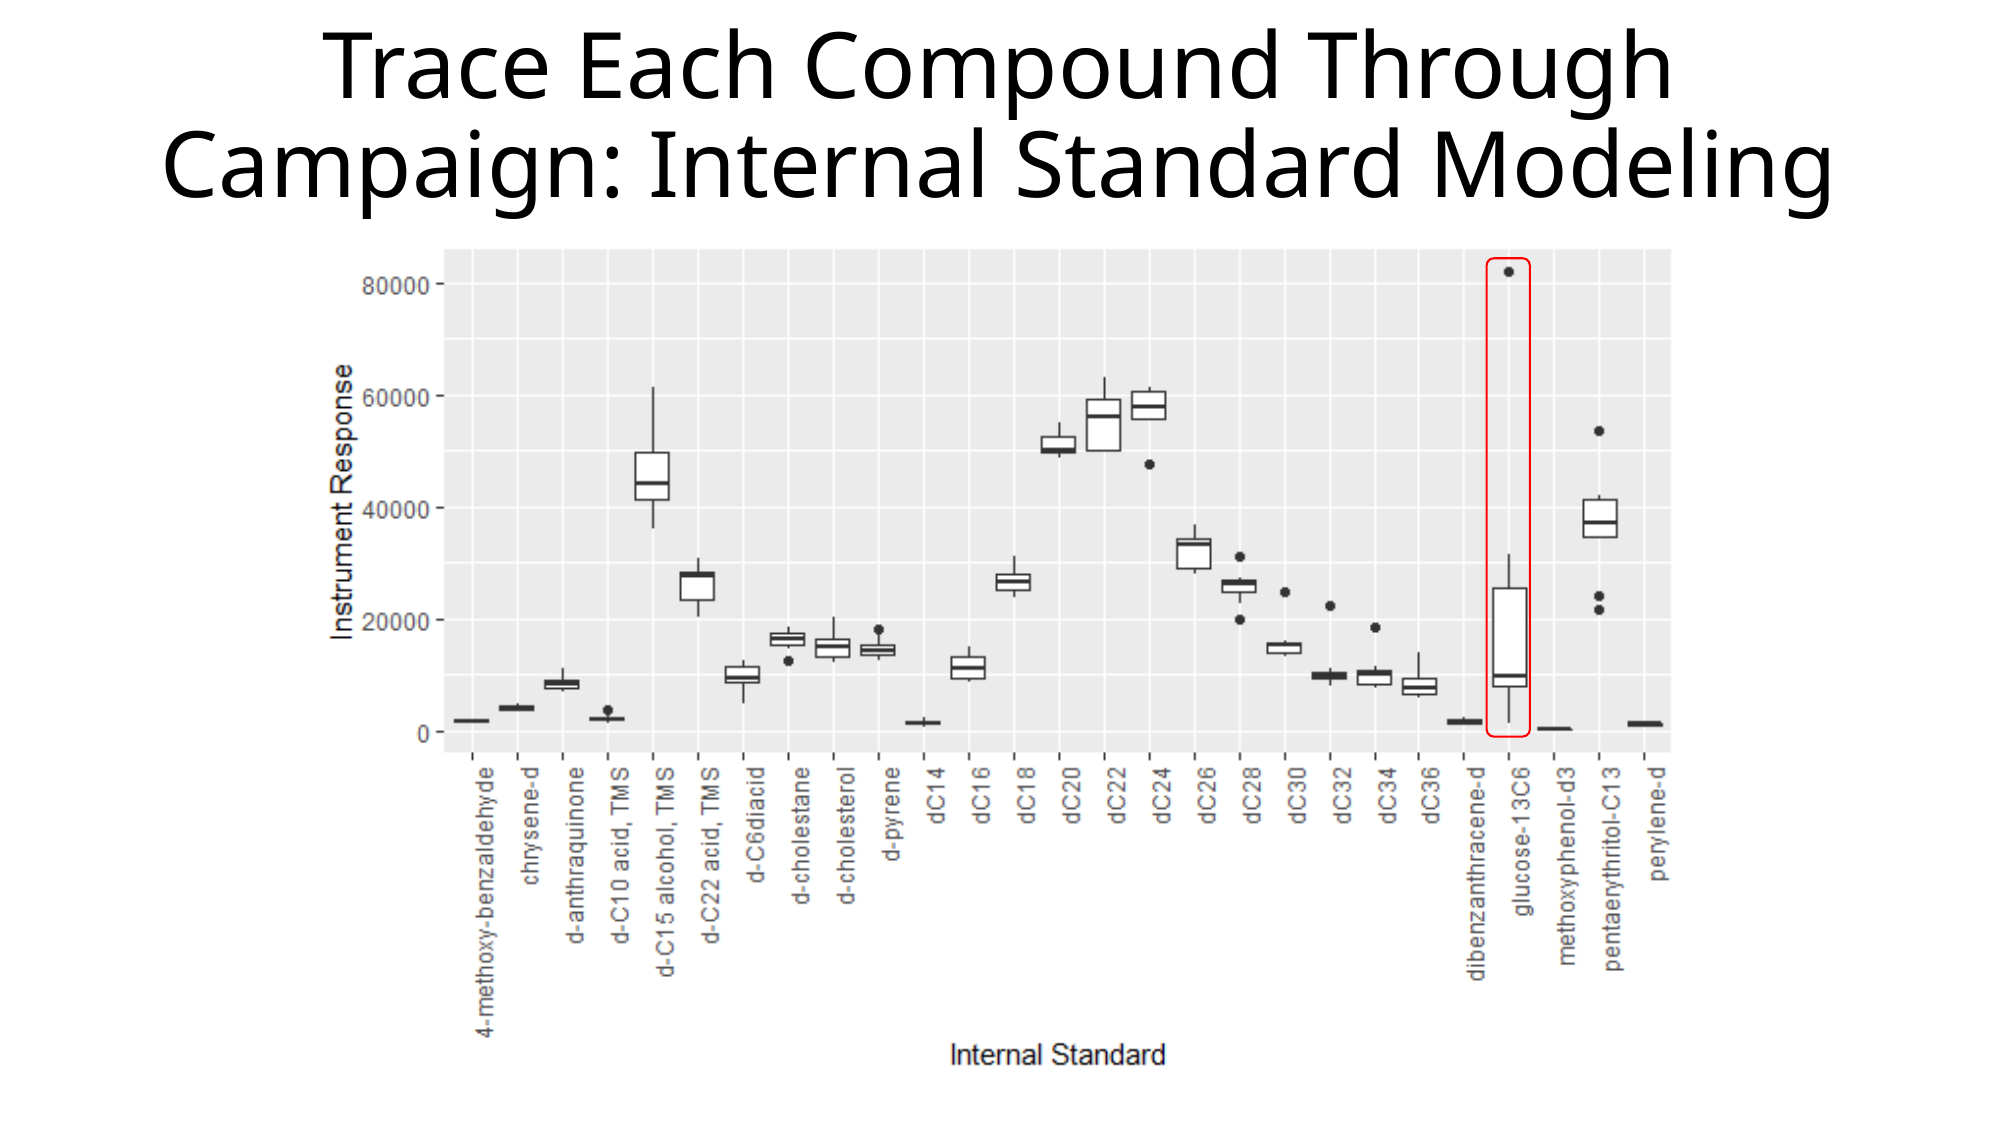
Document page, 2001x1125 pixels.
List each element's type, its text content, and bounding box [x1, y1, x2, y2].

text_box Trace Each Compound Through Campaign: Internal Standard Modeling [137, 0, 1863, 237]
picture [313, 236, 1687, 1085]
